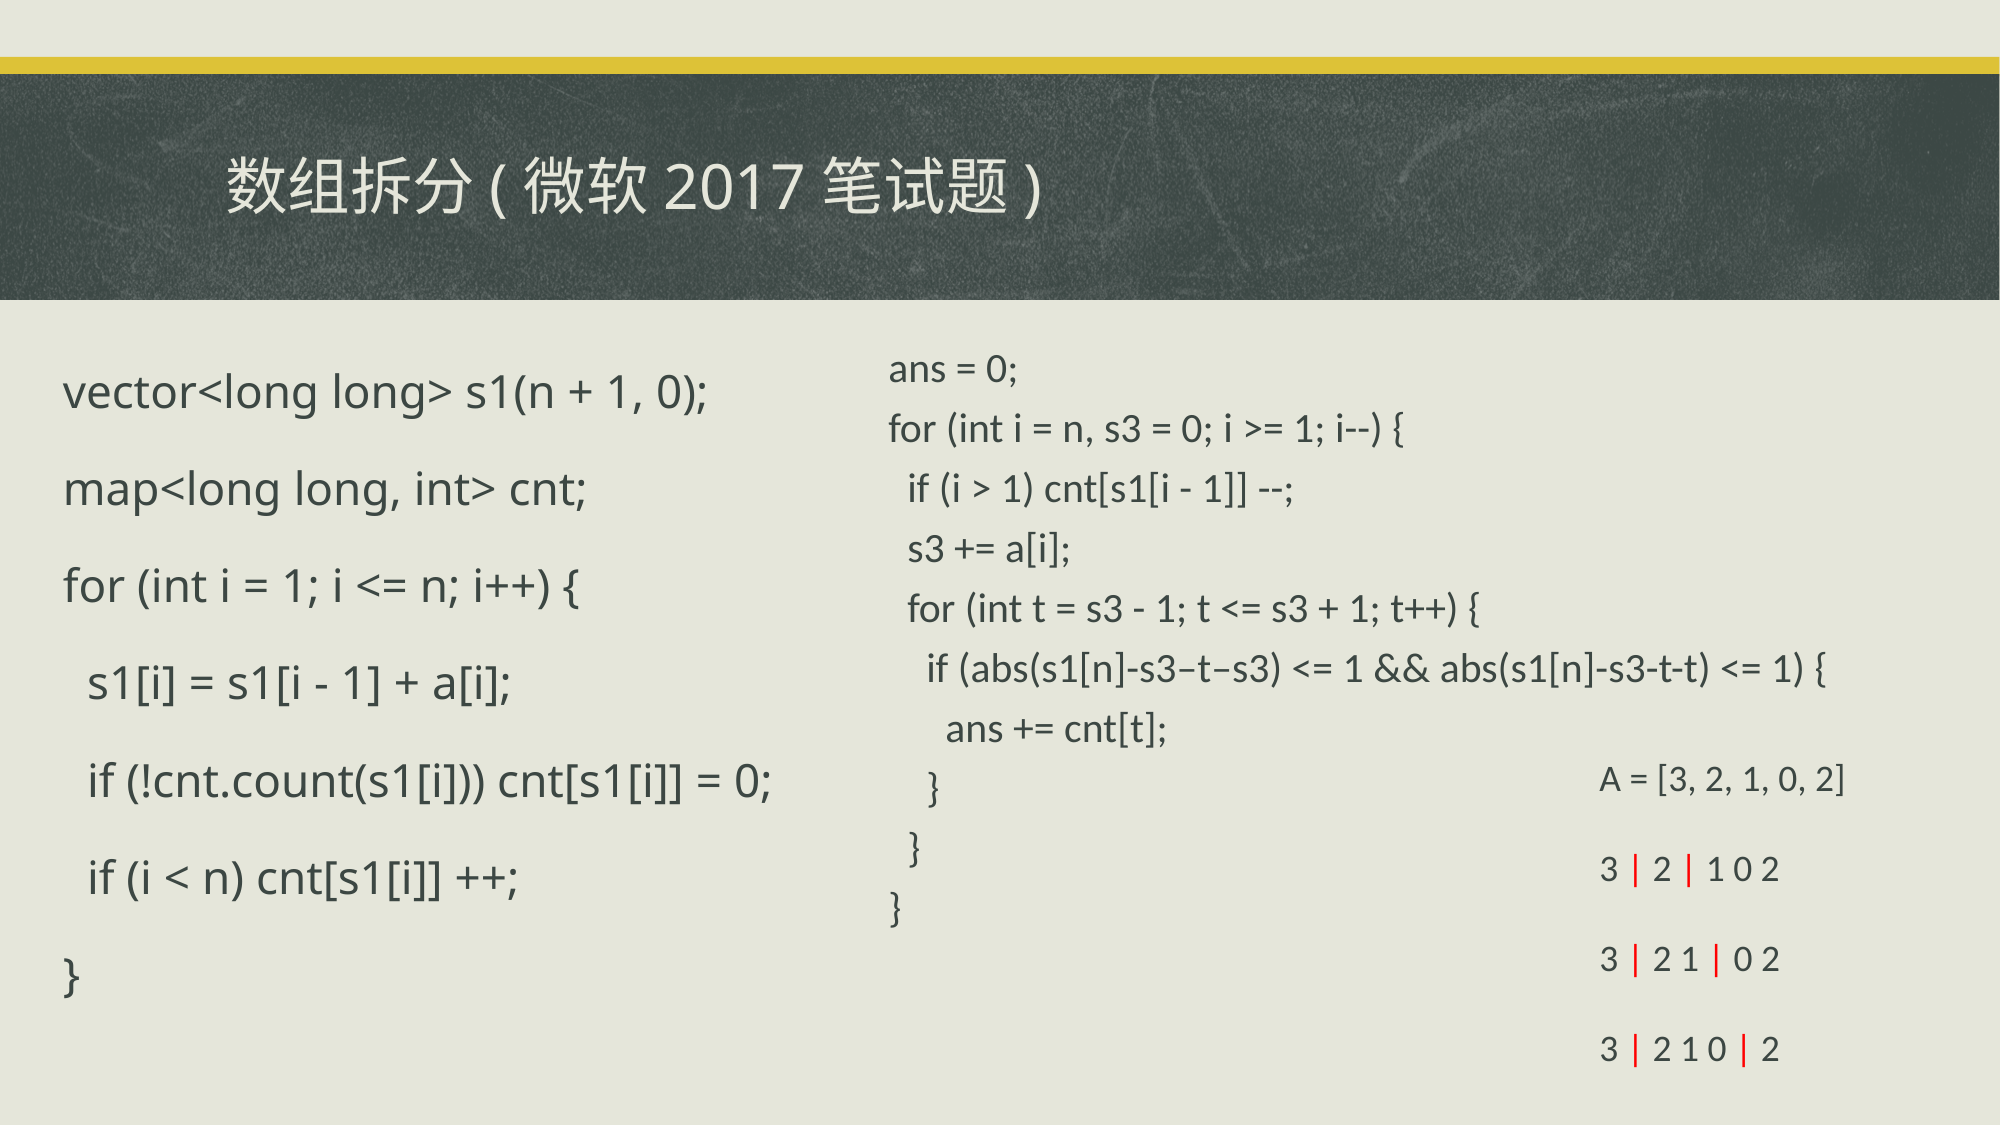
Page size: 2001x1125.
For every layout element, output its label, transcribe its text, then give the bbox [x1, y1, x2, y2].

picture [0, 74, 2000, 300]
text_box ans = 0; for (int i = n, s3 = 0; i >= 1; i--) { if (i > 1) cnt[s1[i - 1]] --; s3 += a[i]; for (int t = s3 - 1; t <= s3 + 1; t++) { if (abs(s1[n]-s3–t–s3) <= 1 && abs(s1[n]-s3-t-t) <= 1) { ans += cnt[t]; } } } [873, 323, 1985, 938]
text_box vector<long long> s1(n + 1, 0); map<long long, int> cnt; for (int i = 1; i <= n; i++) { s1[i] = s1[i - 1] + a[i]; if (!cnt.count(s1[i])) cnt[s1[i]] = 0; if (i < n) cnt[s1[i]] ++; } [48, 344, 981, 1116]
title 数组拆分(微软2017笔试题) [210, 76, 1790, 300]
text_box A = [3, 2, 1, 0, 2] 3 | 2 | 1 0 2 3 | 2 1 | 0 2 3 | 2 1 0 | 2 [1584, 746, 2000, 1121]
